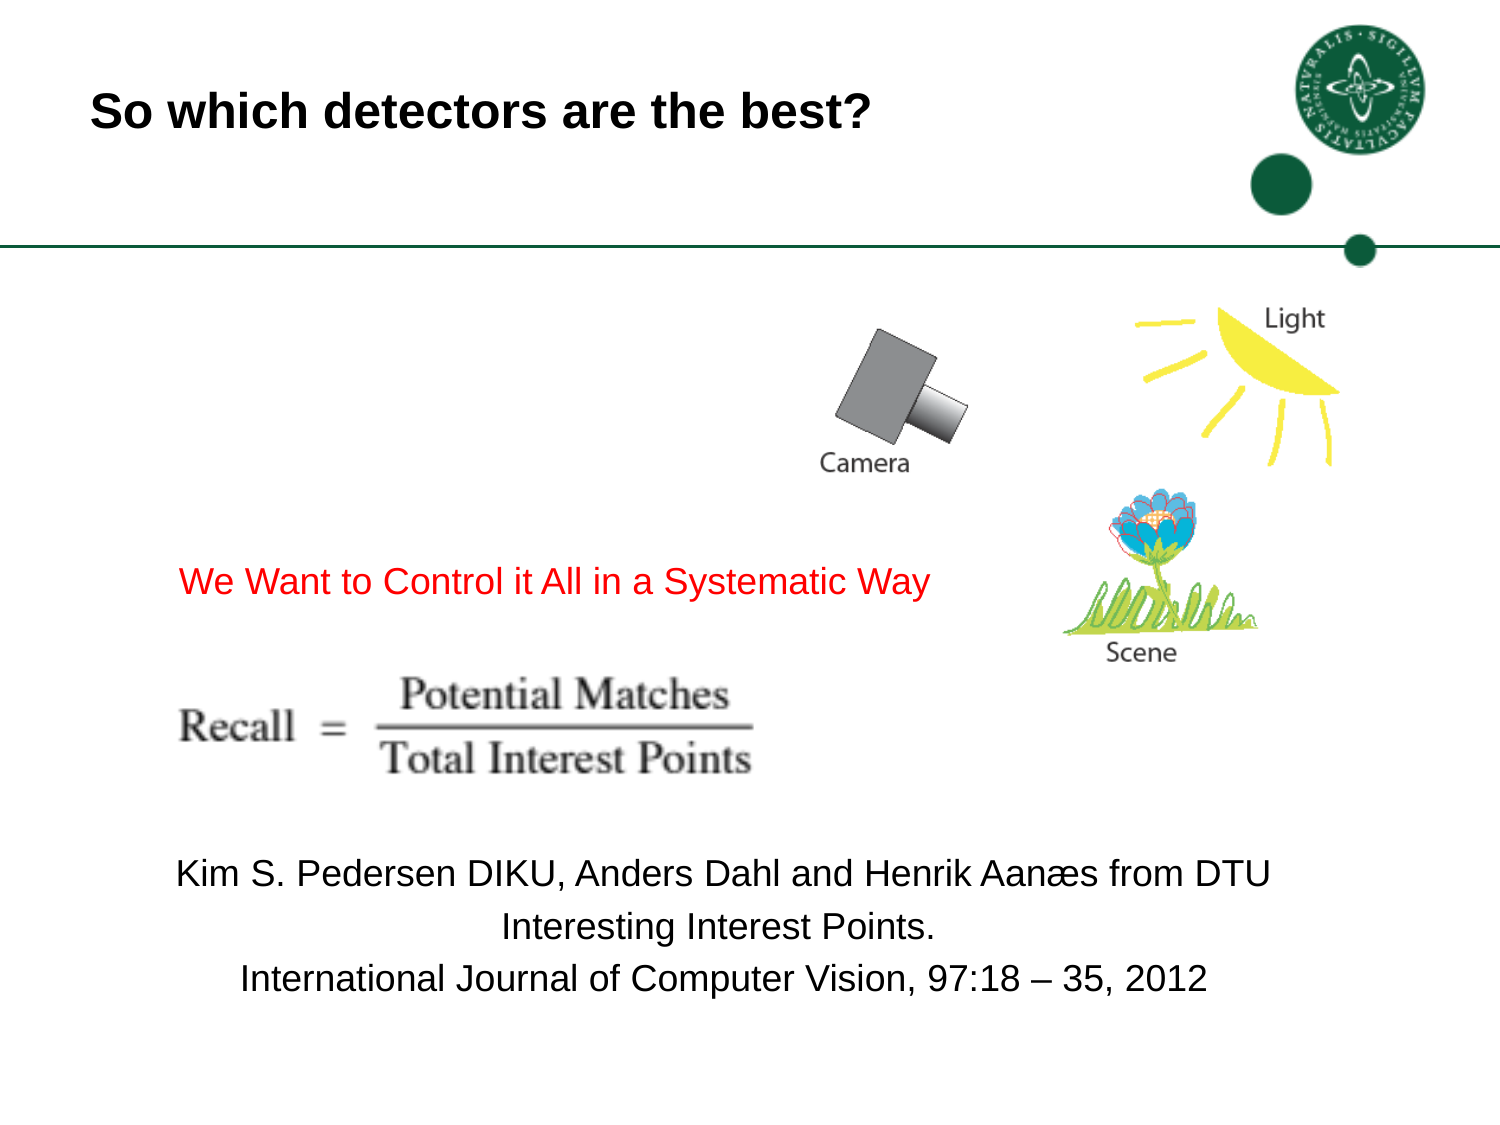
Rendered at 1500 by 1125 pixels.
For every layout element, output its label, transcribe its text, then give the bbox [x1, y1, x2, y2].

picture [1250, 24, 1500, 245]
text_box So which detectors are the best? [75, 45, 1425, 233]
picture [174, 672, 755, 778]
text_box Kim S. Pedersen DIKU, Anders Dahl and Henrik Aanæs from DTU Interesting Interest Points. International Journal of Computer Vision, 97:18 – 35, 2012 [71, 841, 1376, 1047]
picture [820, 304, 1340, 669]
picture [1250, 248, 1500, 268]
text_box We Want to Control it All in a Systematic Way [164, 549, 815, 655]
